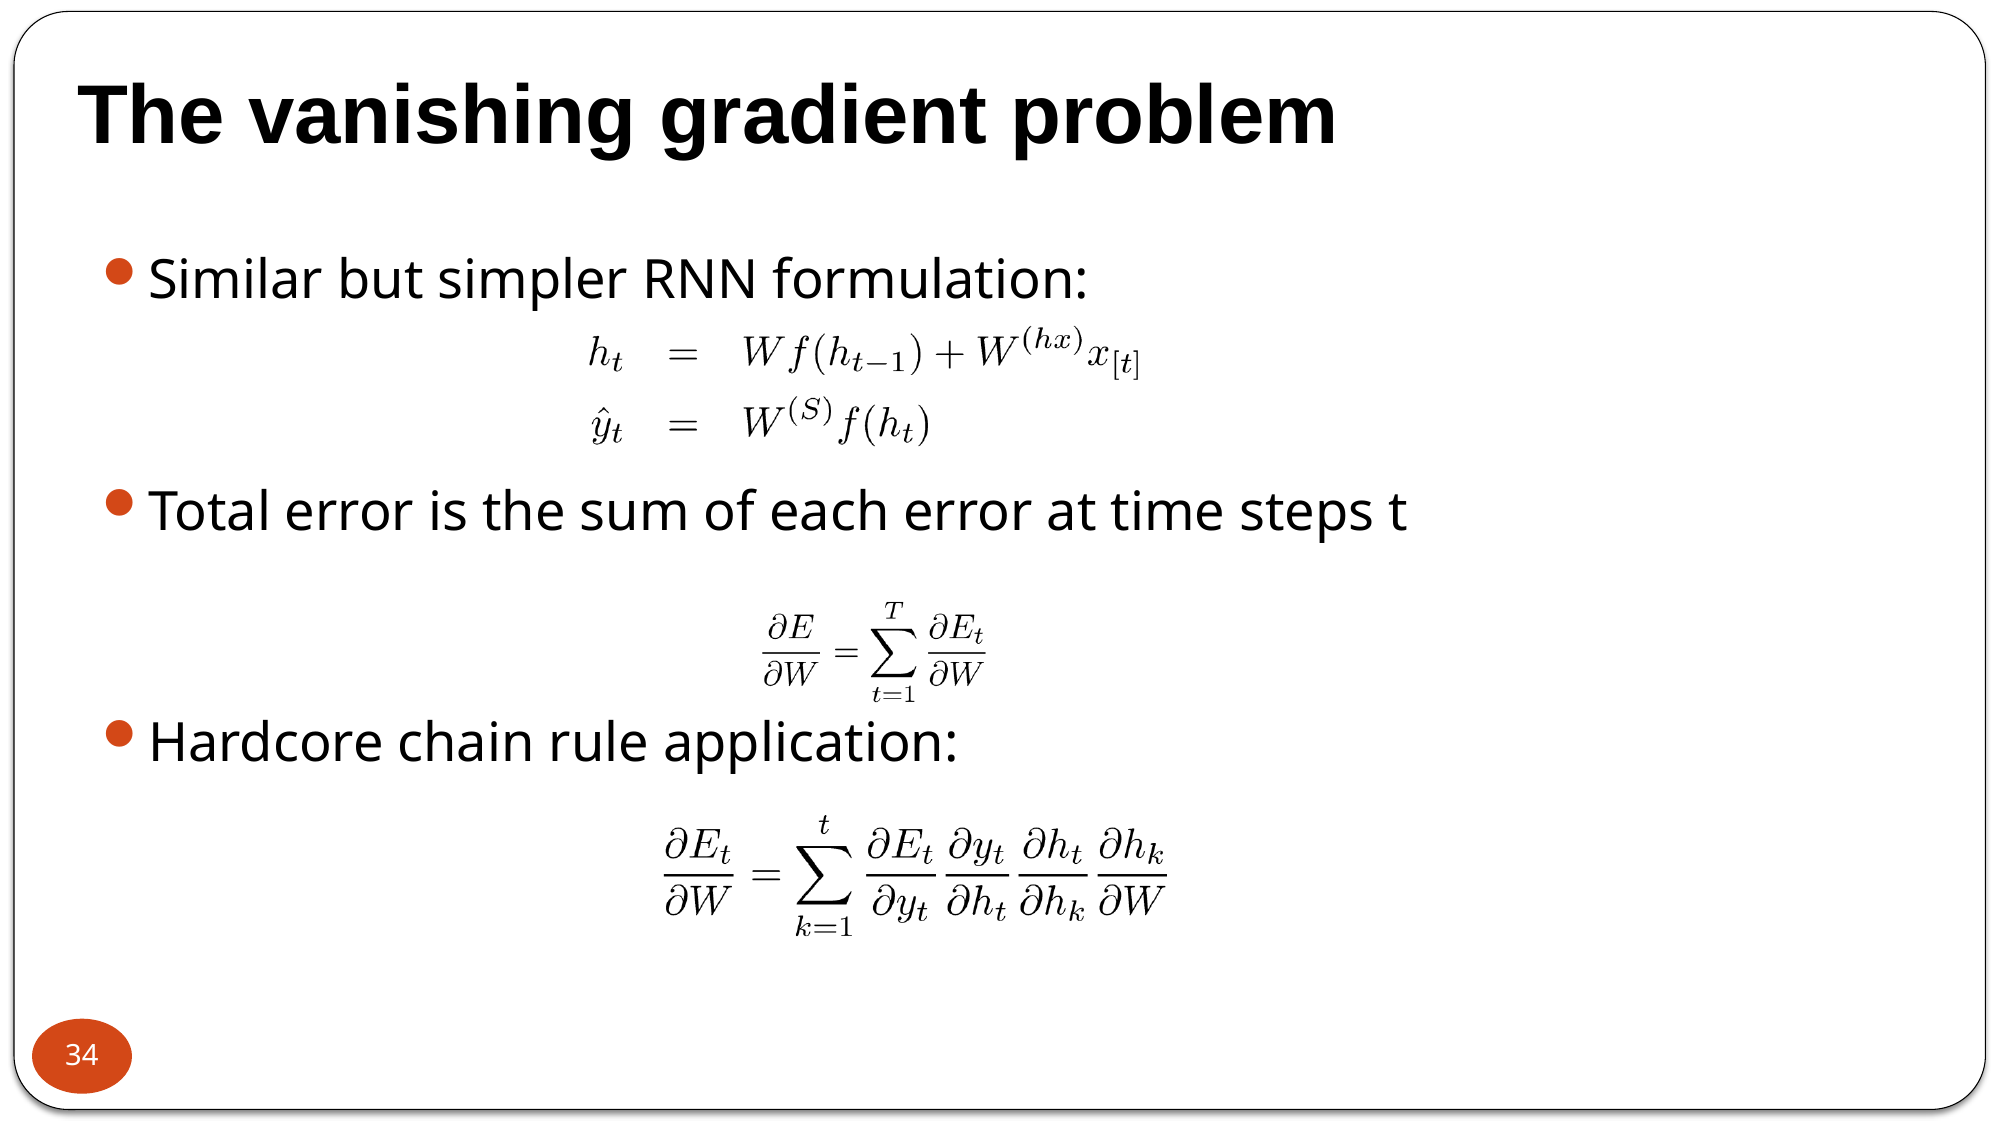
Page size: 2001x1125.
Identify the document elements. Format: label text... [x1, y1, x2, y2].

slide_number 34 [32, 1018, 132, 1094]
picture [662, 812, 1167, 938]
picture [587, 324, 1138, 451]
list Similar but simpler RNN formulation: Total error is the sum of each error at time steps t Hardcore chain rule application: [87, 237, 1900, 988]
picture [762, 599, 988, 703]
title The vanishing gradient problem [62, 45, 1900, 175]
